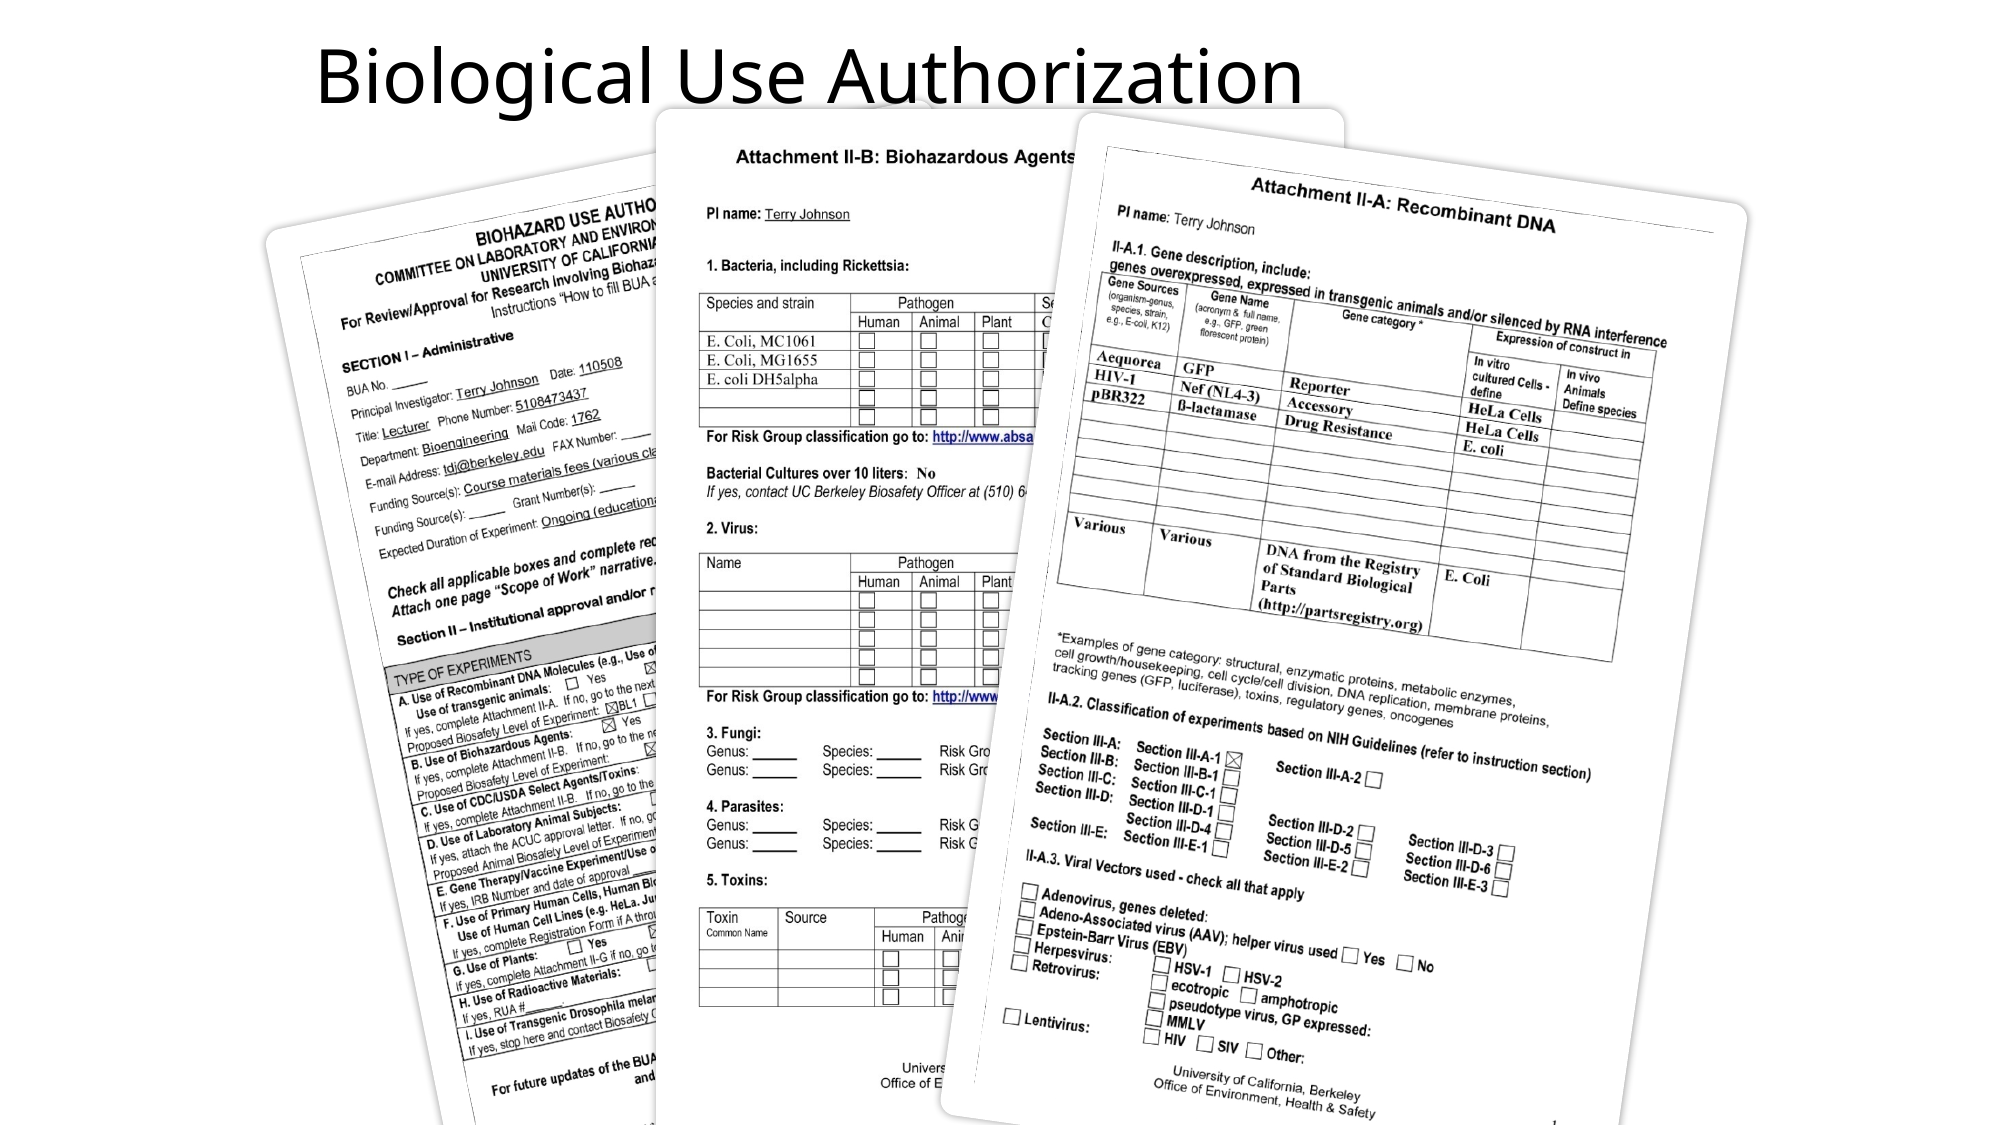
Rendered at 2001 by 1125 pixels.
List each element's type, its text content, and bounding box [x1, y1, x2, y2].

text_box Biological Use Authorization [299, 21, 1713, 127]
picture [301, 140, 1713, 1125]
